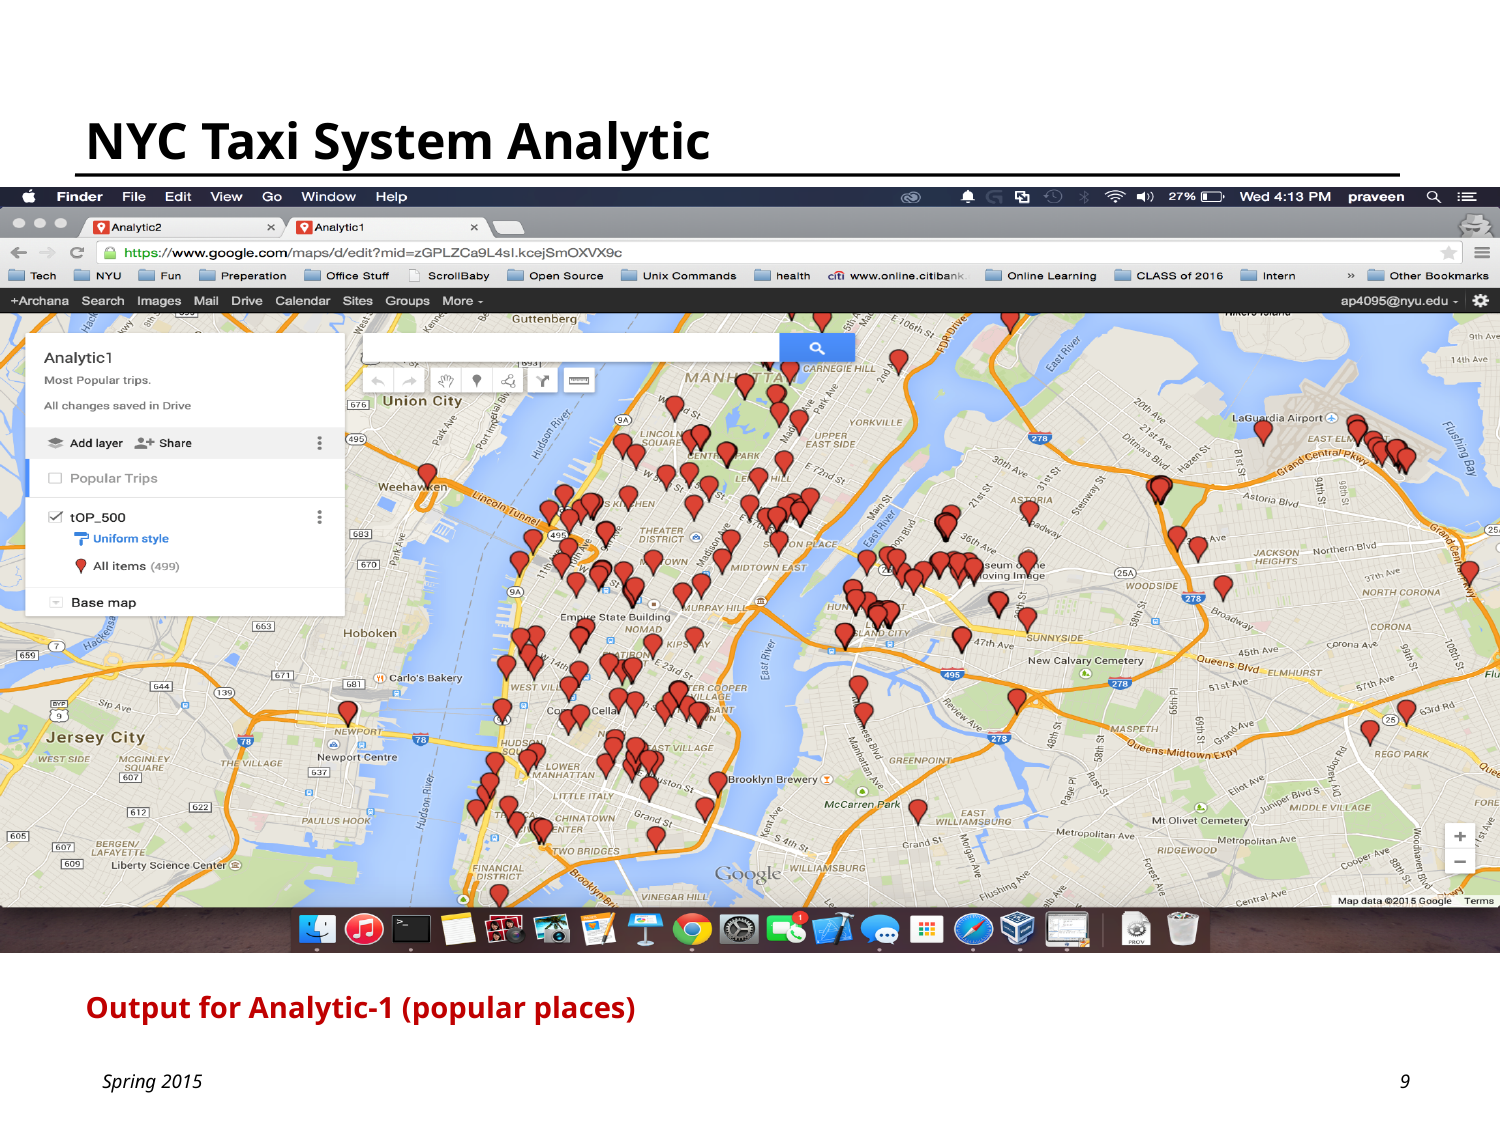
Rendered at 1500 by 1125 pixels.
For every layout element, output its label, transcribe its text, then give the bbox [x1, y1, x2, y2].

slide_number 9 [1074, 1062, 1425, 1100]
text_box NYC Taxi System Analytic [70, 102, 839, 185]
picture [0, 187, 1500, 953]
text_box Output for Analytic-1 (popular places) [70, 982, 1289, 1032]
